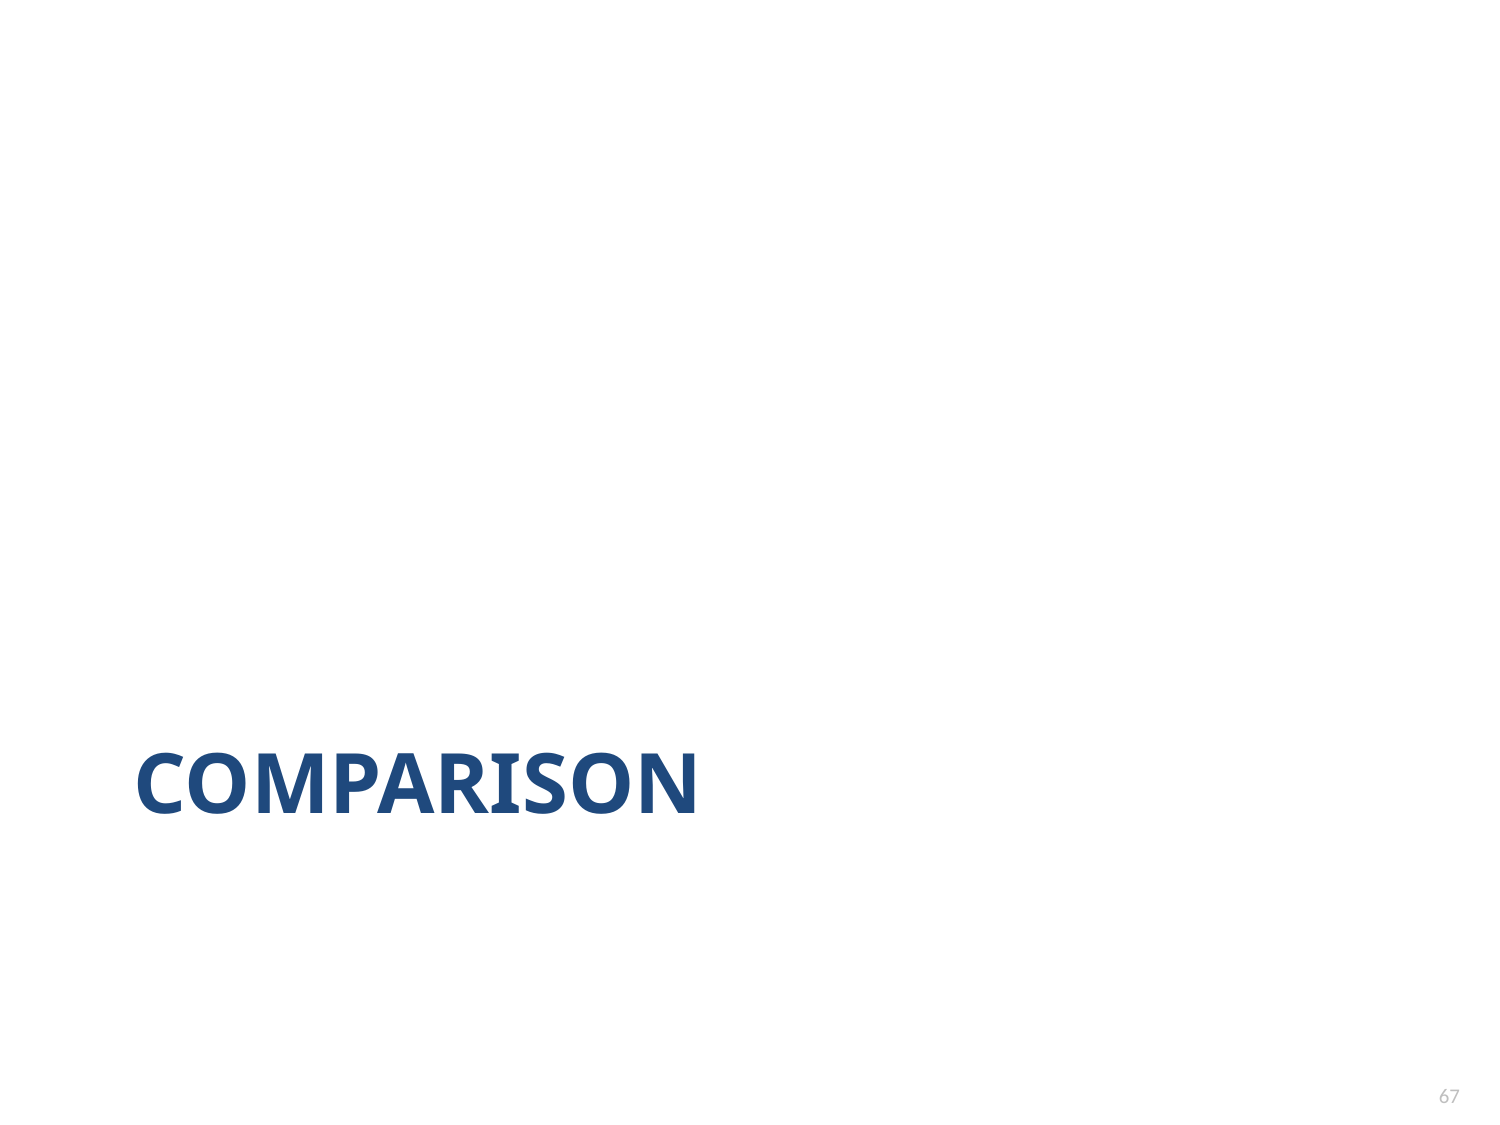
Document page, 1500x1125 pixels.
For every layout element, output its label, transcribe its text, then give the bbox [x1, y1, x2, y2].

slide_number 67 [1125, 1065, 1475, 1125]
title comparison [118, 722, 1394, 947]
